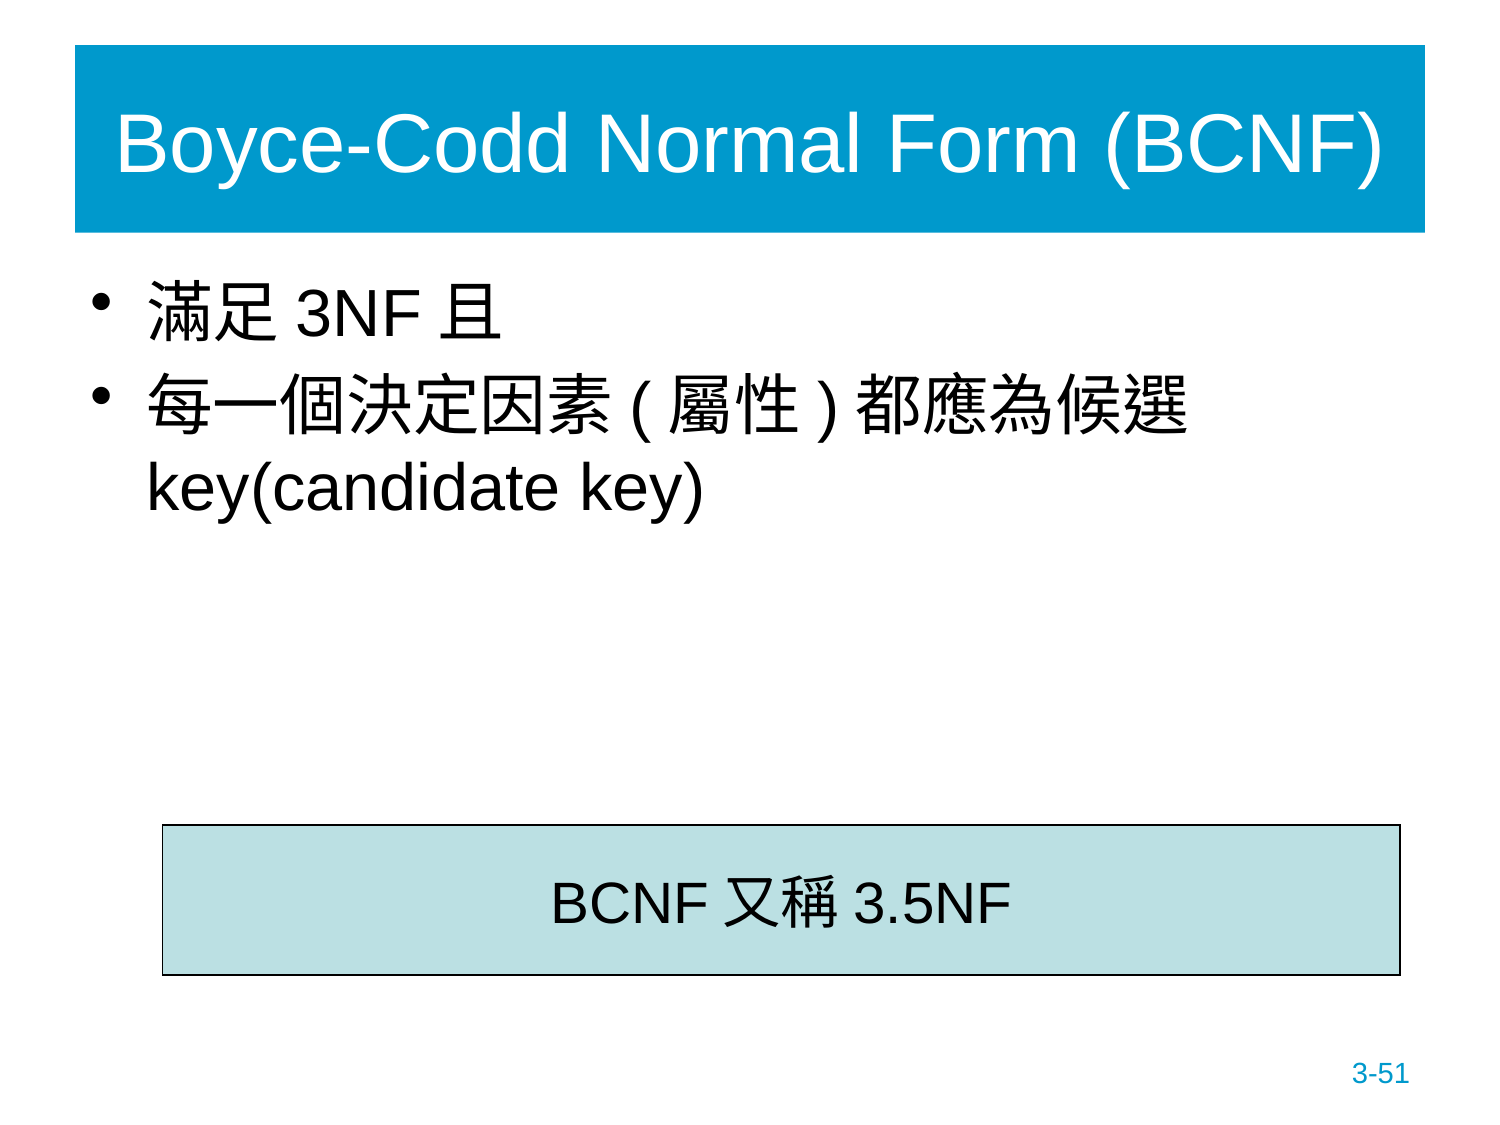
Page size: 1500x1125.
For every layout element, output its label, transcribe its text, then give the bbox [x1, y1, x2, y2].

text_box 3-51 [1074, 1046, 1425, 1125]
list 滿足3NF且 每一個決定因素(屬性)都應為候選key(candidate key) [75, 262, 1425, 1005]
text_box BCNF又稱3.5NF [162, 824, 1400, 975]
title Boyce-Codd Normal Form (BCNF) [75, 45, 1425, 233]
